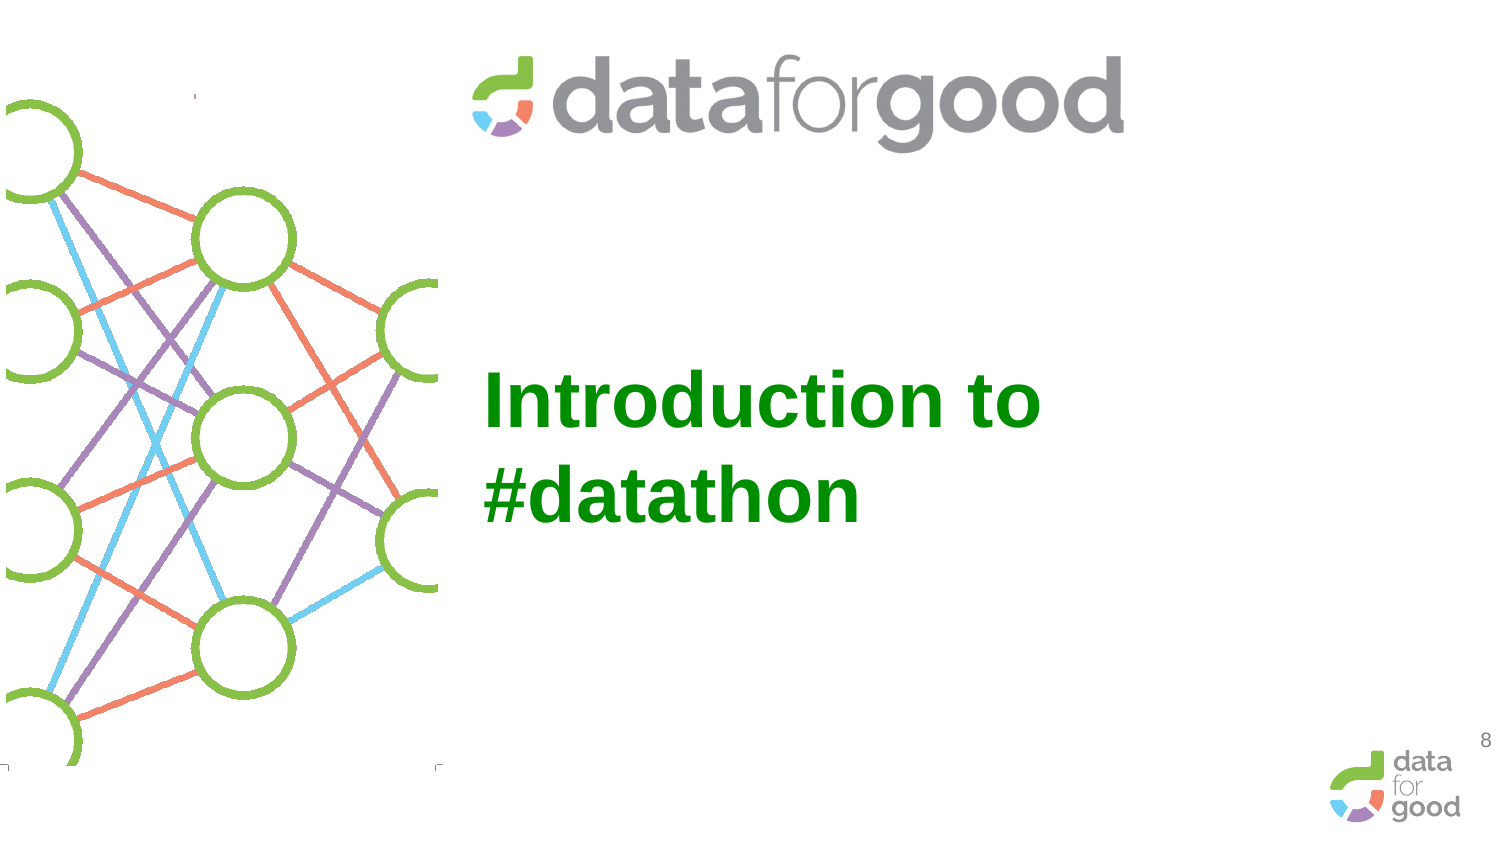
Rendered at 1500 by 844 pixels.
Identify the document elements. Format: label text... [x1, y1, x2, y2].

picture [1314, 706, 1476, 844]
picture [0, 94, 443, 771]
slide_number ‹#› [1416, 707, 1500, 772]
picture [468, 42, 1133, 156]
text_box Introduction to #datathon [468, 340, 1361, 598]
